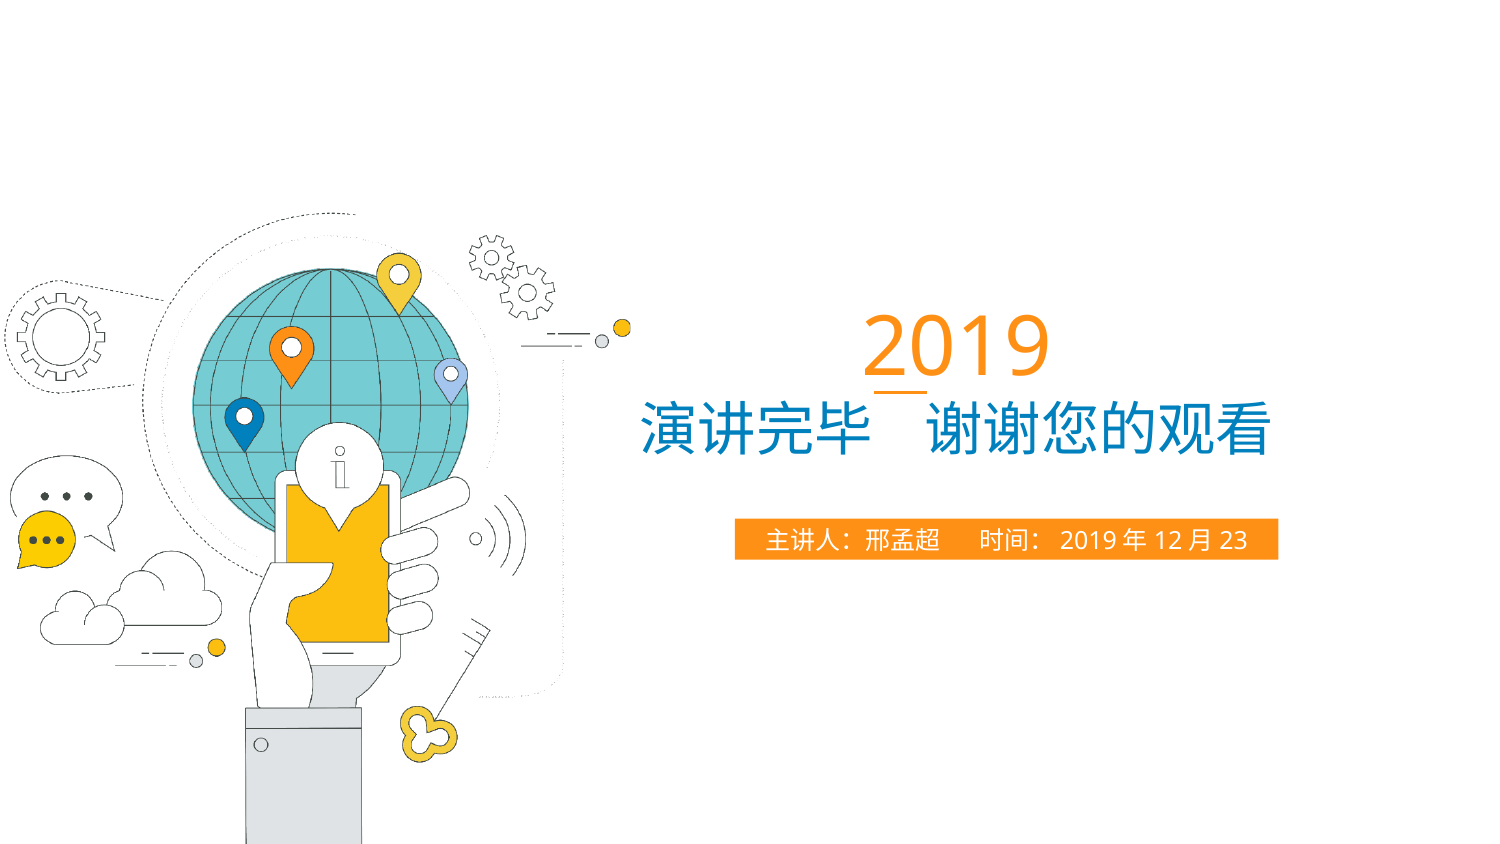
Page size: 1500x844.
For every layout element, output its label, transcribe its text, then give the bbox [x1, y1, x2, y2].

text_box 2019 演讲完毕 谢谢您的观看 [635, 286, 1335, 506]
text_box 主讲人：邢孟超 时间：2019年12月23 [734, 518, 1279, 560]
picture [4, 196, 631, 844]
